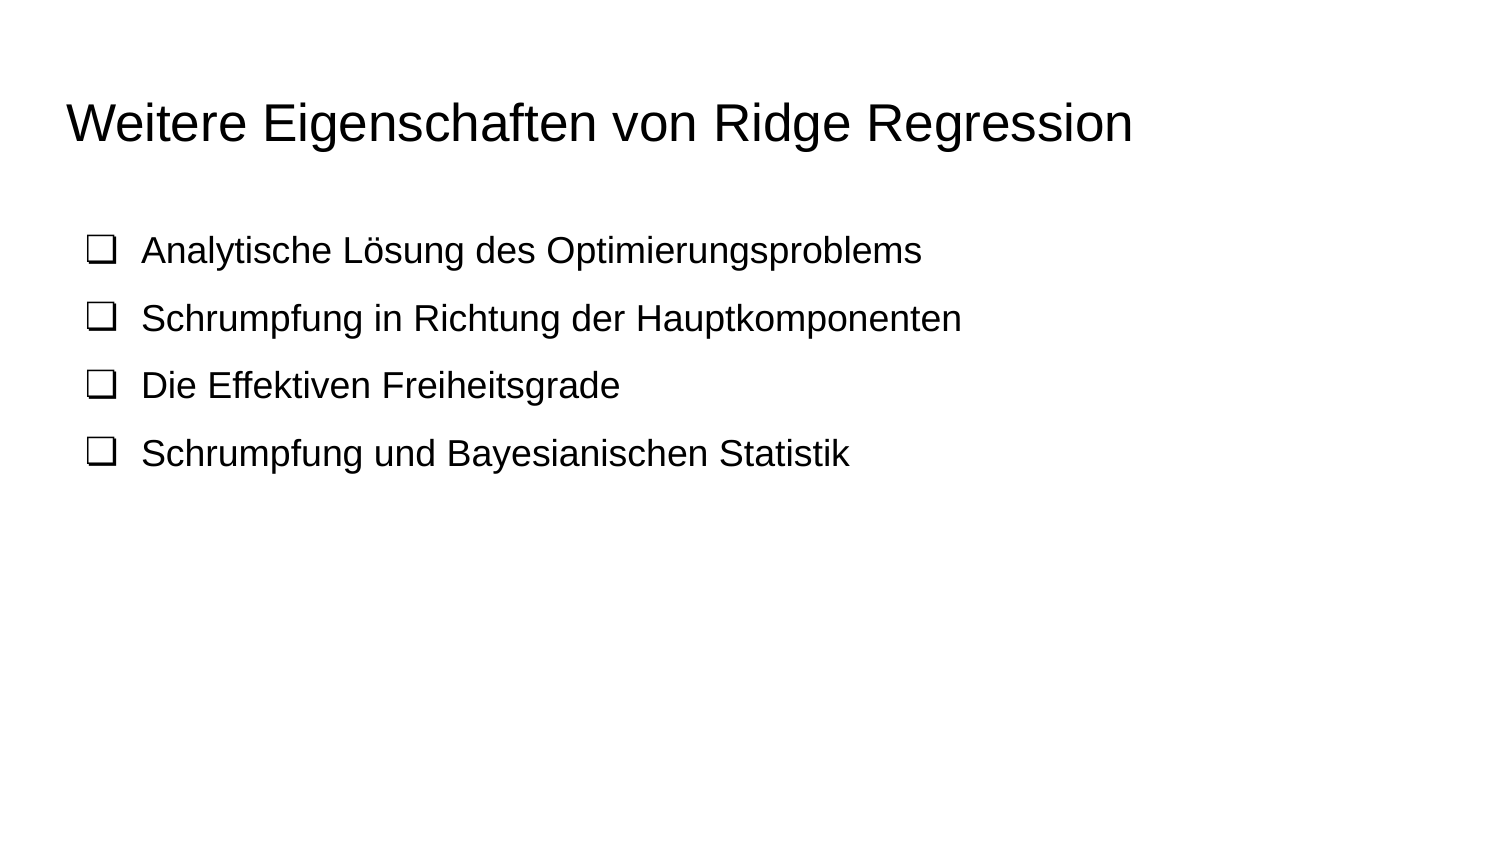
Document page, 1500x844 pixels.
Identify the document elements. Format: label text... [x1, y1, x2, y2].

title Weitere Eigenschaften von Ridge Regression [51, 72, 1449, 167]
list Analytische Lösung des Optimierungsproblems Schrumpfung in Richtung der Hauptkomponenten Die Effektiven Freiheitsgrade Schrumpfung und Bayesianischen Statistik [51, 189, 1449, 750]
